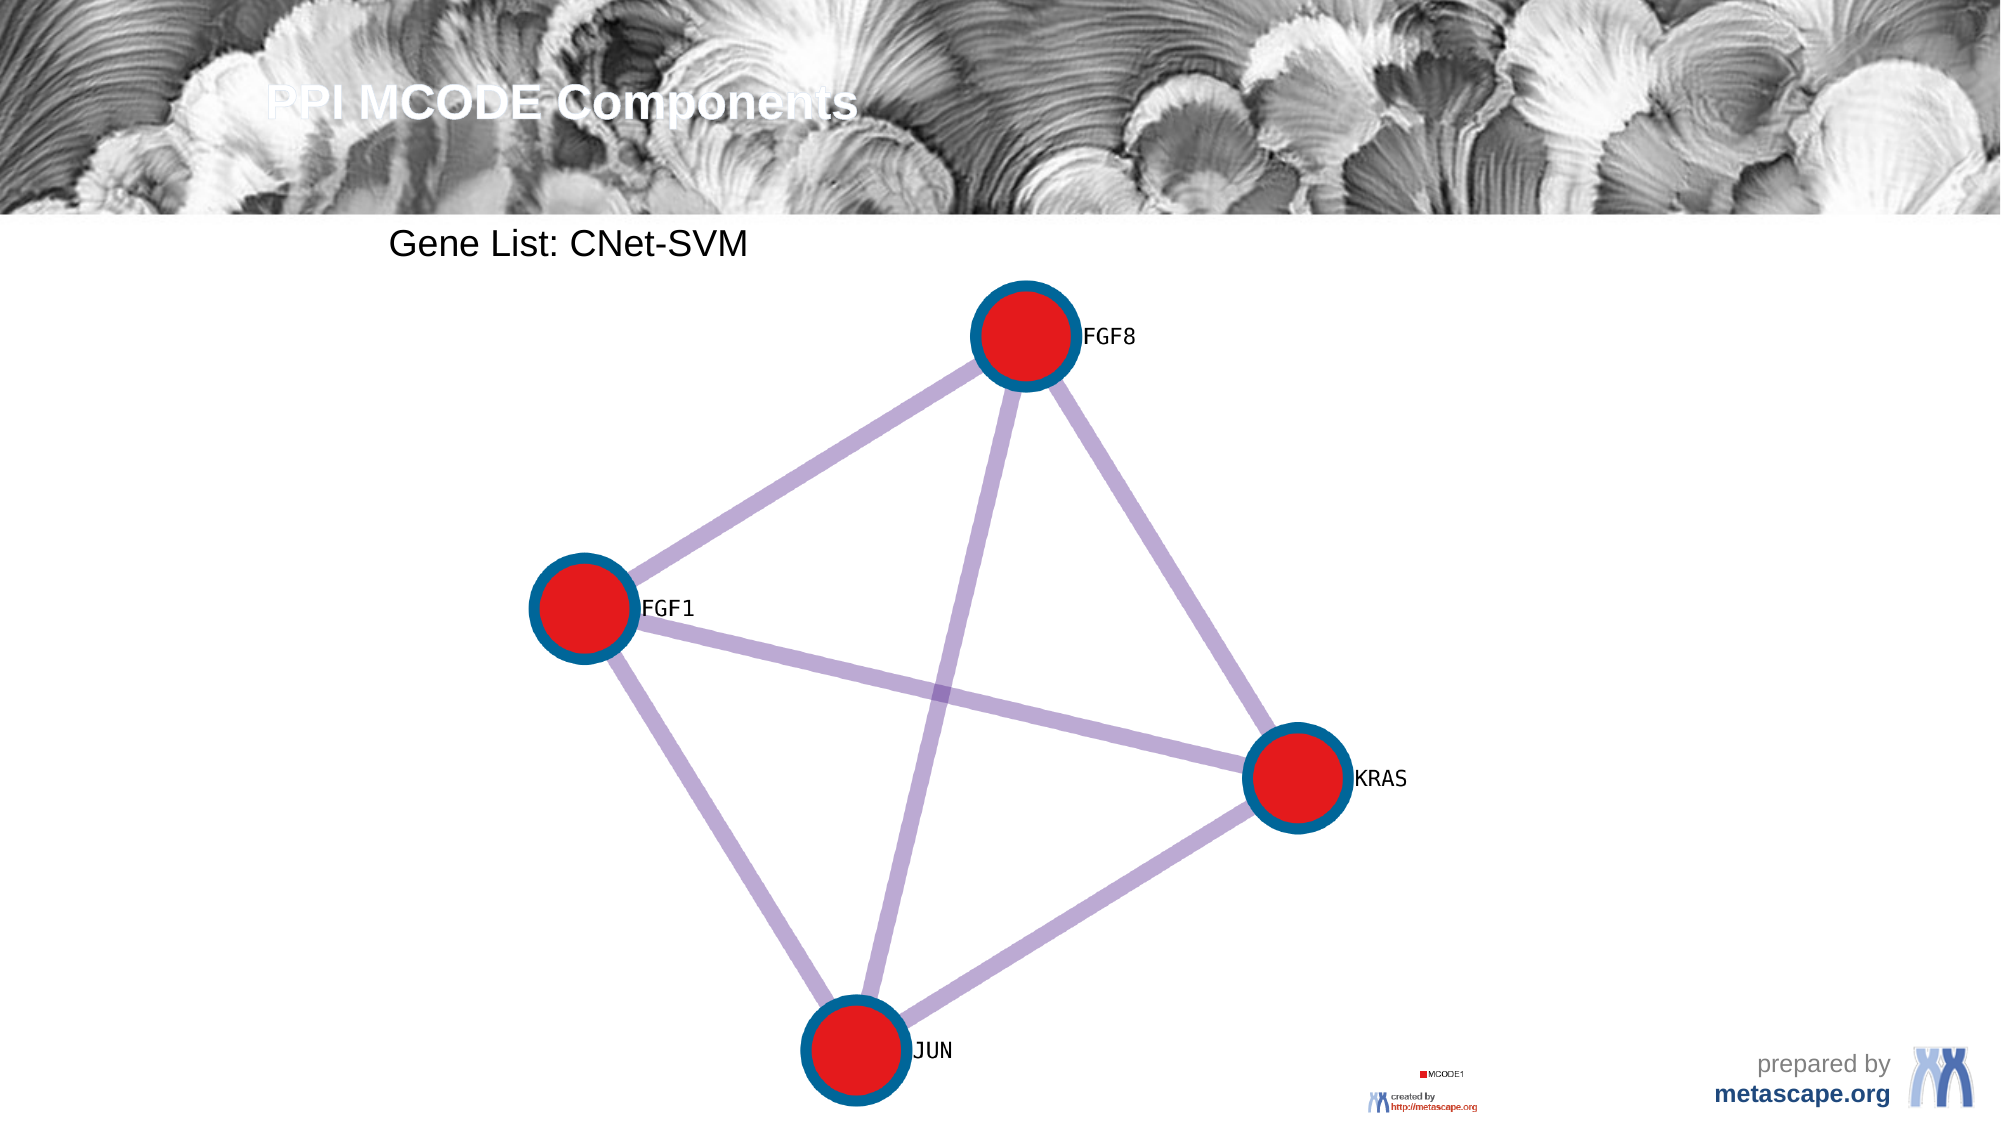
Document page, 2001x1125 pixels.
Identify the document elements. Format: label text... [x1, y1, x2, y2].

picture [0, 0, 2001, 1125]
text_box Gene List: CNet-SVM [373, 211, 1647, 272]
title PPI MCODE Components [249, 61, 1600, 137]
